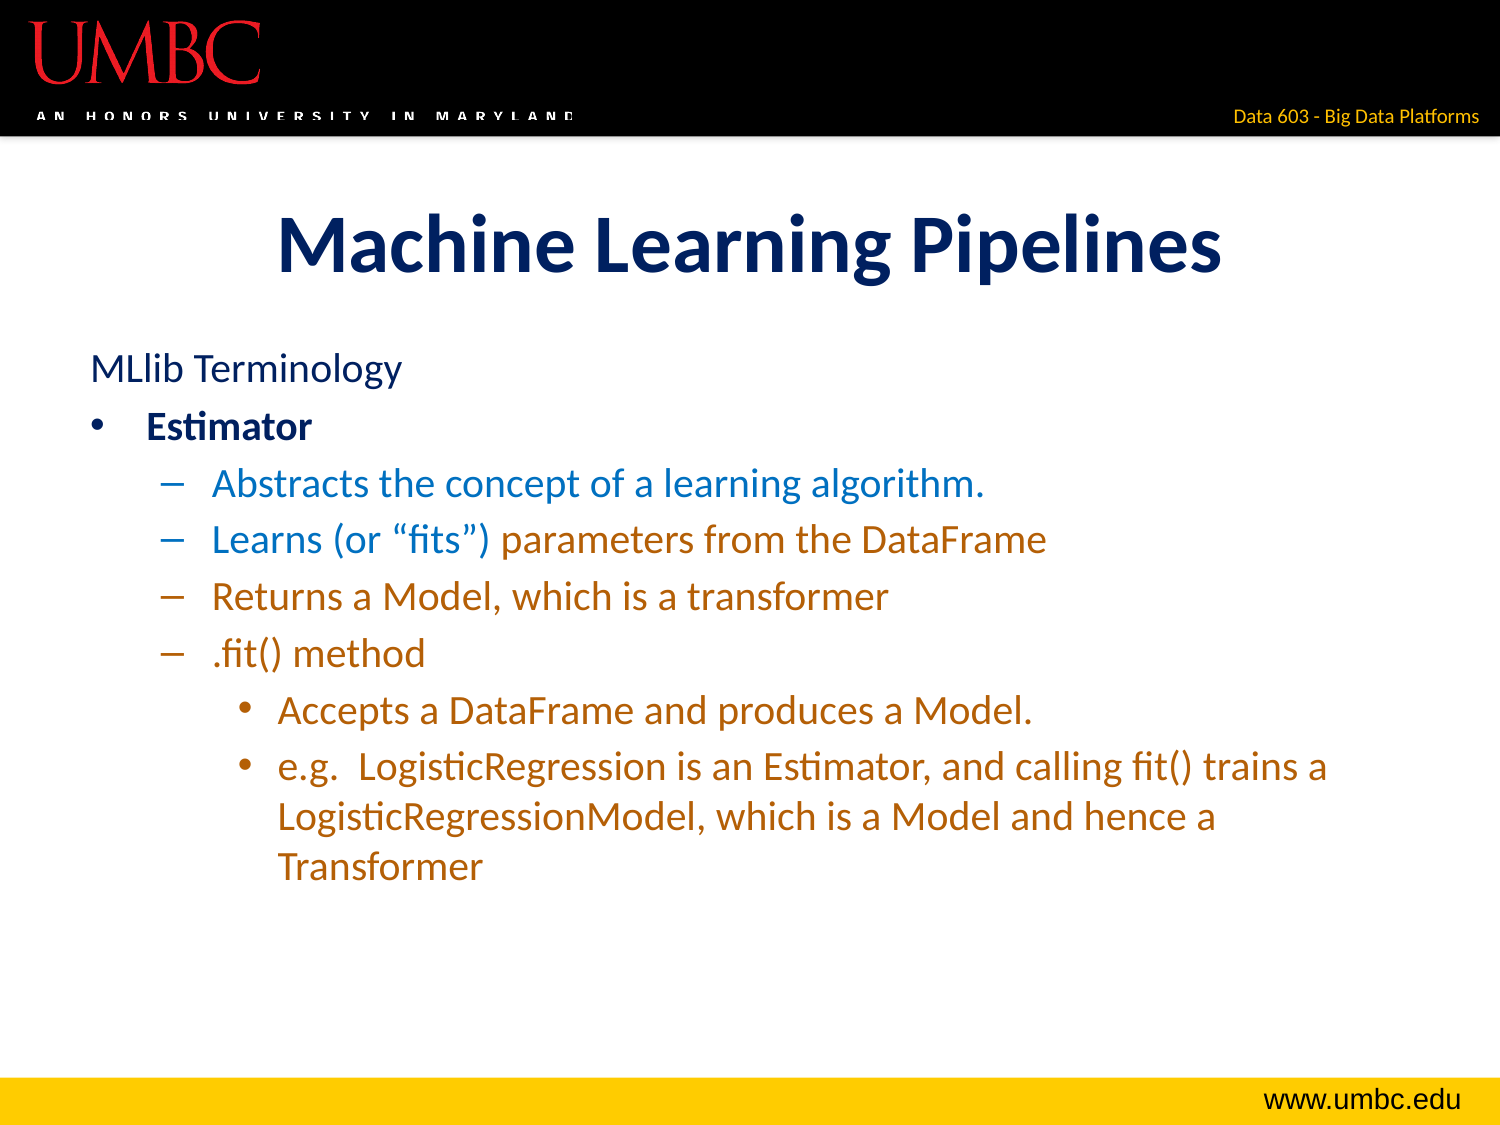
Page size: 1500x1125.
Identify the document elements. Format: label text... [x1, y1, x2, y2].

picture [27, 20, 572, 120]
title Machine Learning Pipelines [75, 145, 1425, 333]
list MLlib Terminology Estimator Abstracts the concept of a learning algorithm. Learns (or “fits”) parameters from the DataFrame Returns a Model, which is a transformer .fit() method Accepts a DataFrame and produces a Model. e.g. LogisticRegression is an Estimator, and calling fit() trains a LogisticRegressionModel, which is a Model and hence a Transformer [75, 333, 1425, 1075]
